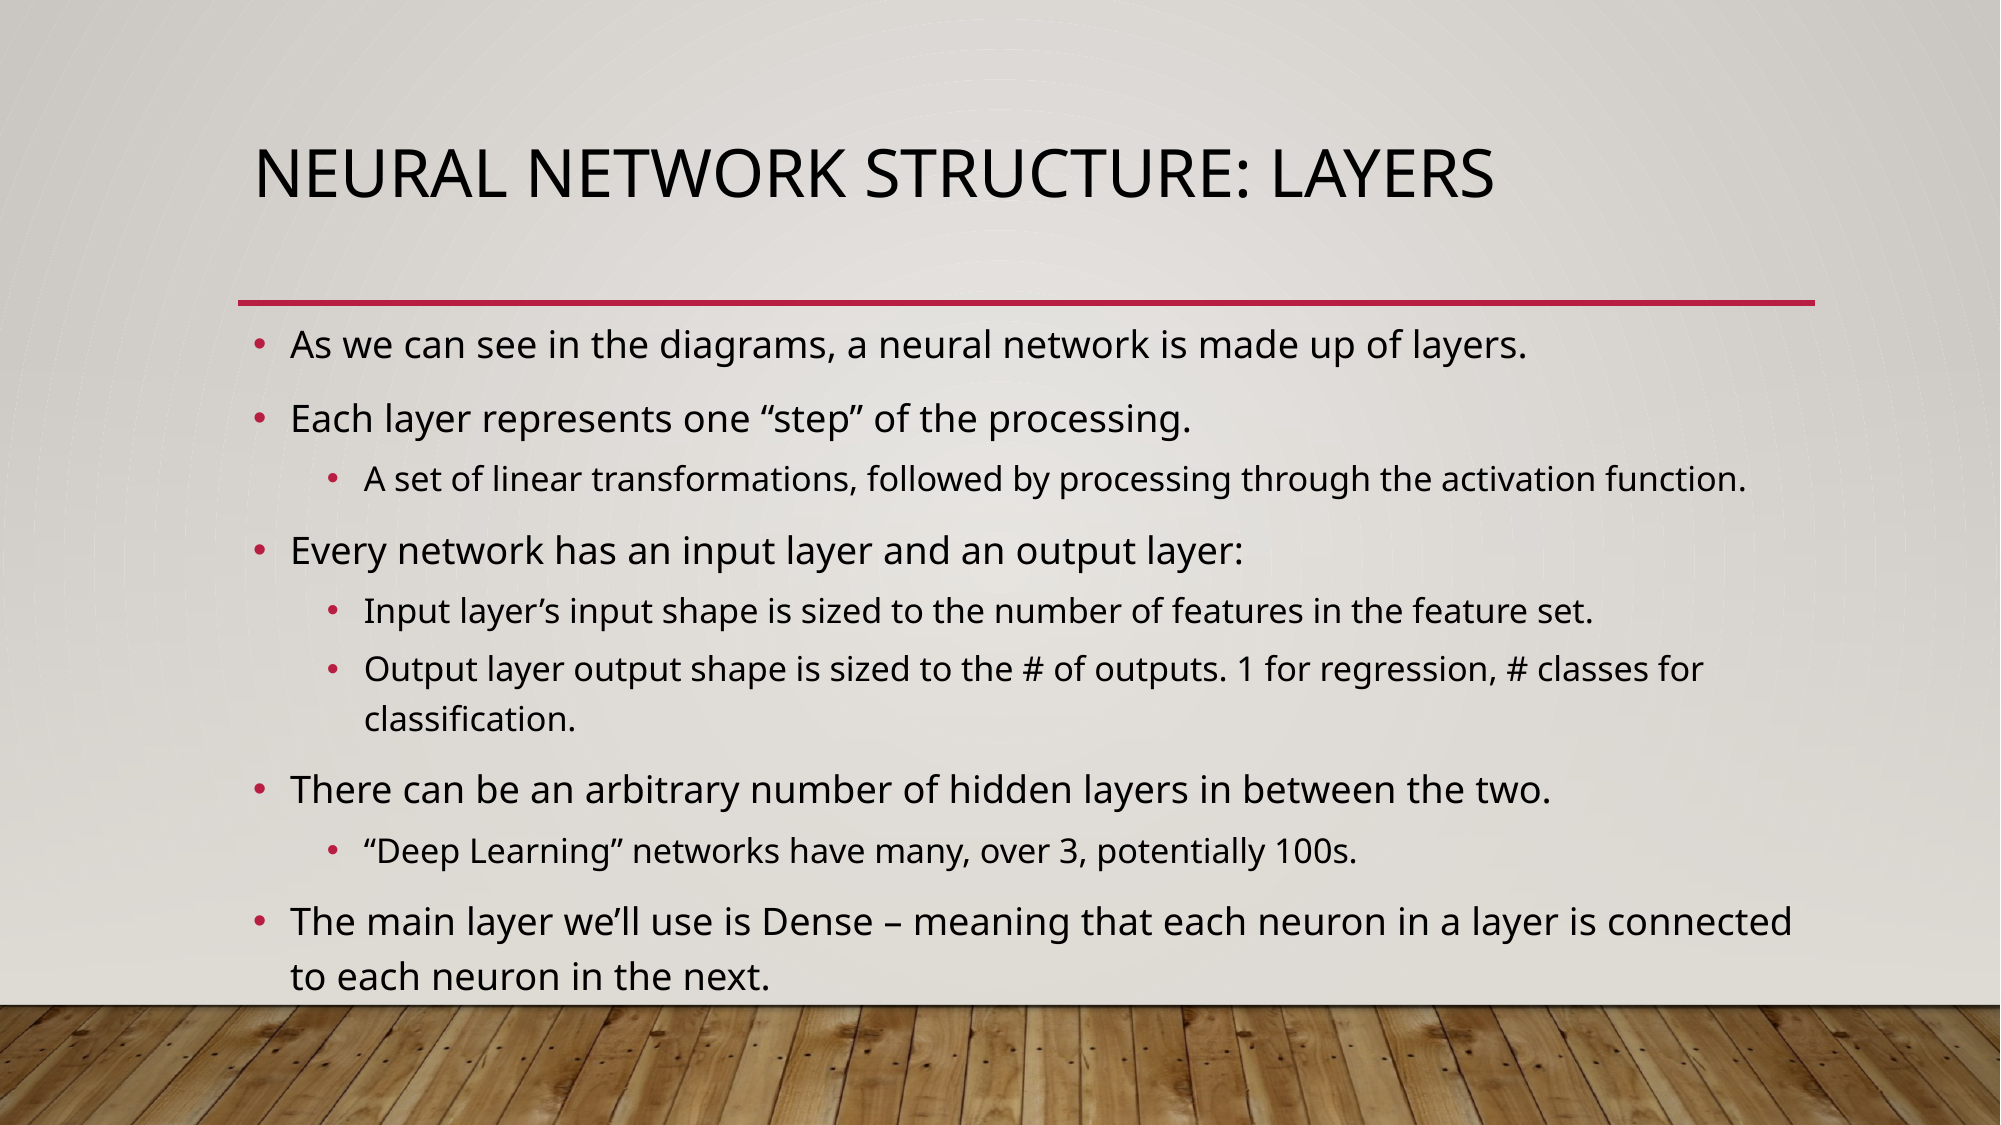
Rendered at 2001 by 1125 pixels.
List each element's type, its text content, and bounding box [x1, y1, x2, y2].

picture [0, 1005, 2000, 1125]
list As we can see in the diagrams, a neural network is made up of layers. Each layer represents one “step” of the processing. A set of linear transformations, followed by processing through the activation function. Every network has an input layer and an output layer: Input layer’s input shape is sized to the number of features in the feature set. Output layer output shape is sized to the # of outputs. 1 for regression, # classes for classification. There can be an arbitrary number of hidden layers in between the two. “Deep Learning” networks have many, over 3, potentially 100s. The main layer we’ll use is Dense – meaning that each neuron in a layer is connected to each neuron in the next. [238, 304, 1814, 1010]
title Neural Network Structure: Layers [238, 131, 1814, 304]
